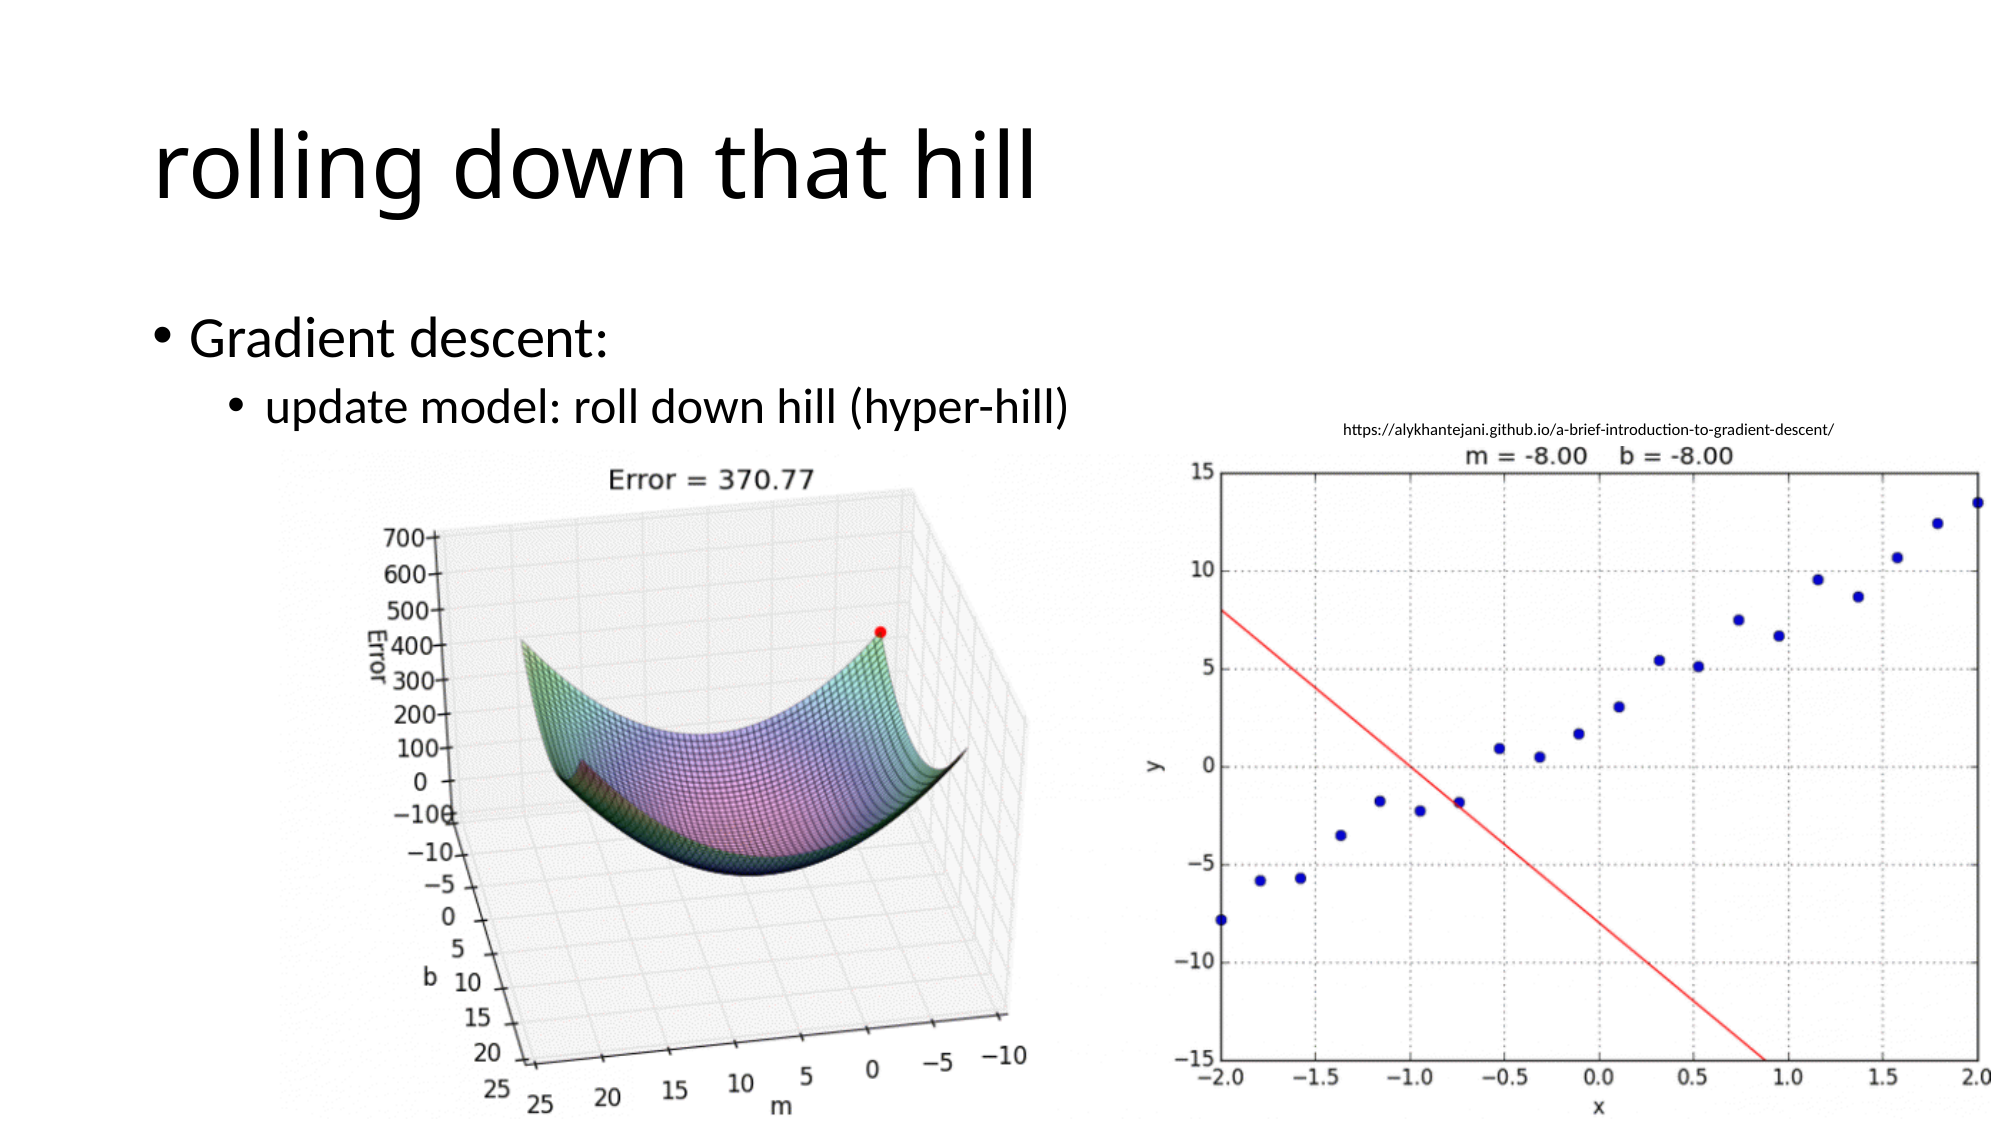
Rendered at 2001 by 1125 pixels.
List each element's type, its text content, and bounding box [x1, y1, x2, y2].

text_box https://alykhantejani.github.io/a-brief-introduction-to-gradient-descent/ [1328, 411, 2000, 446]
list Gradient descent: update model: roll down hill (hyper-hill) [137, 299, 1863, 1014]
title rolling down that hill [137, 59, 1863, 278]
picture [276, 446, 1991, 1119]
